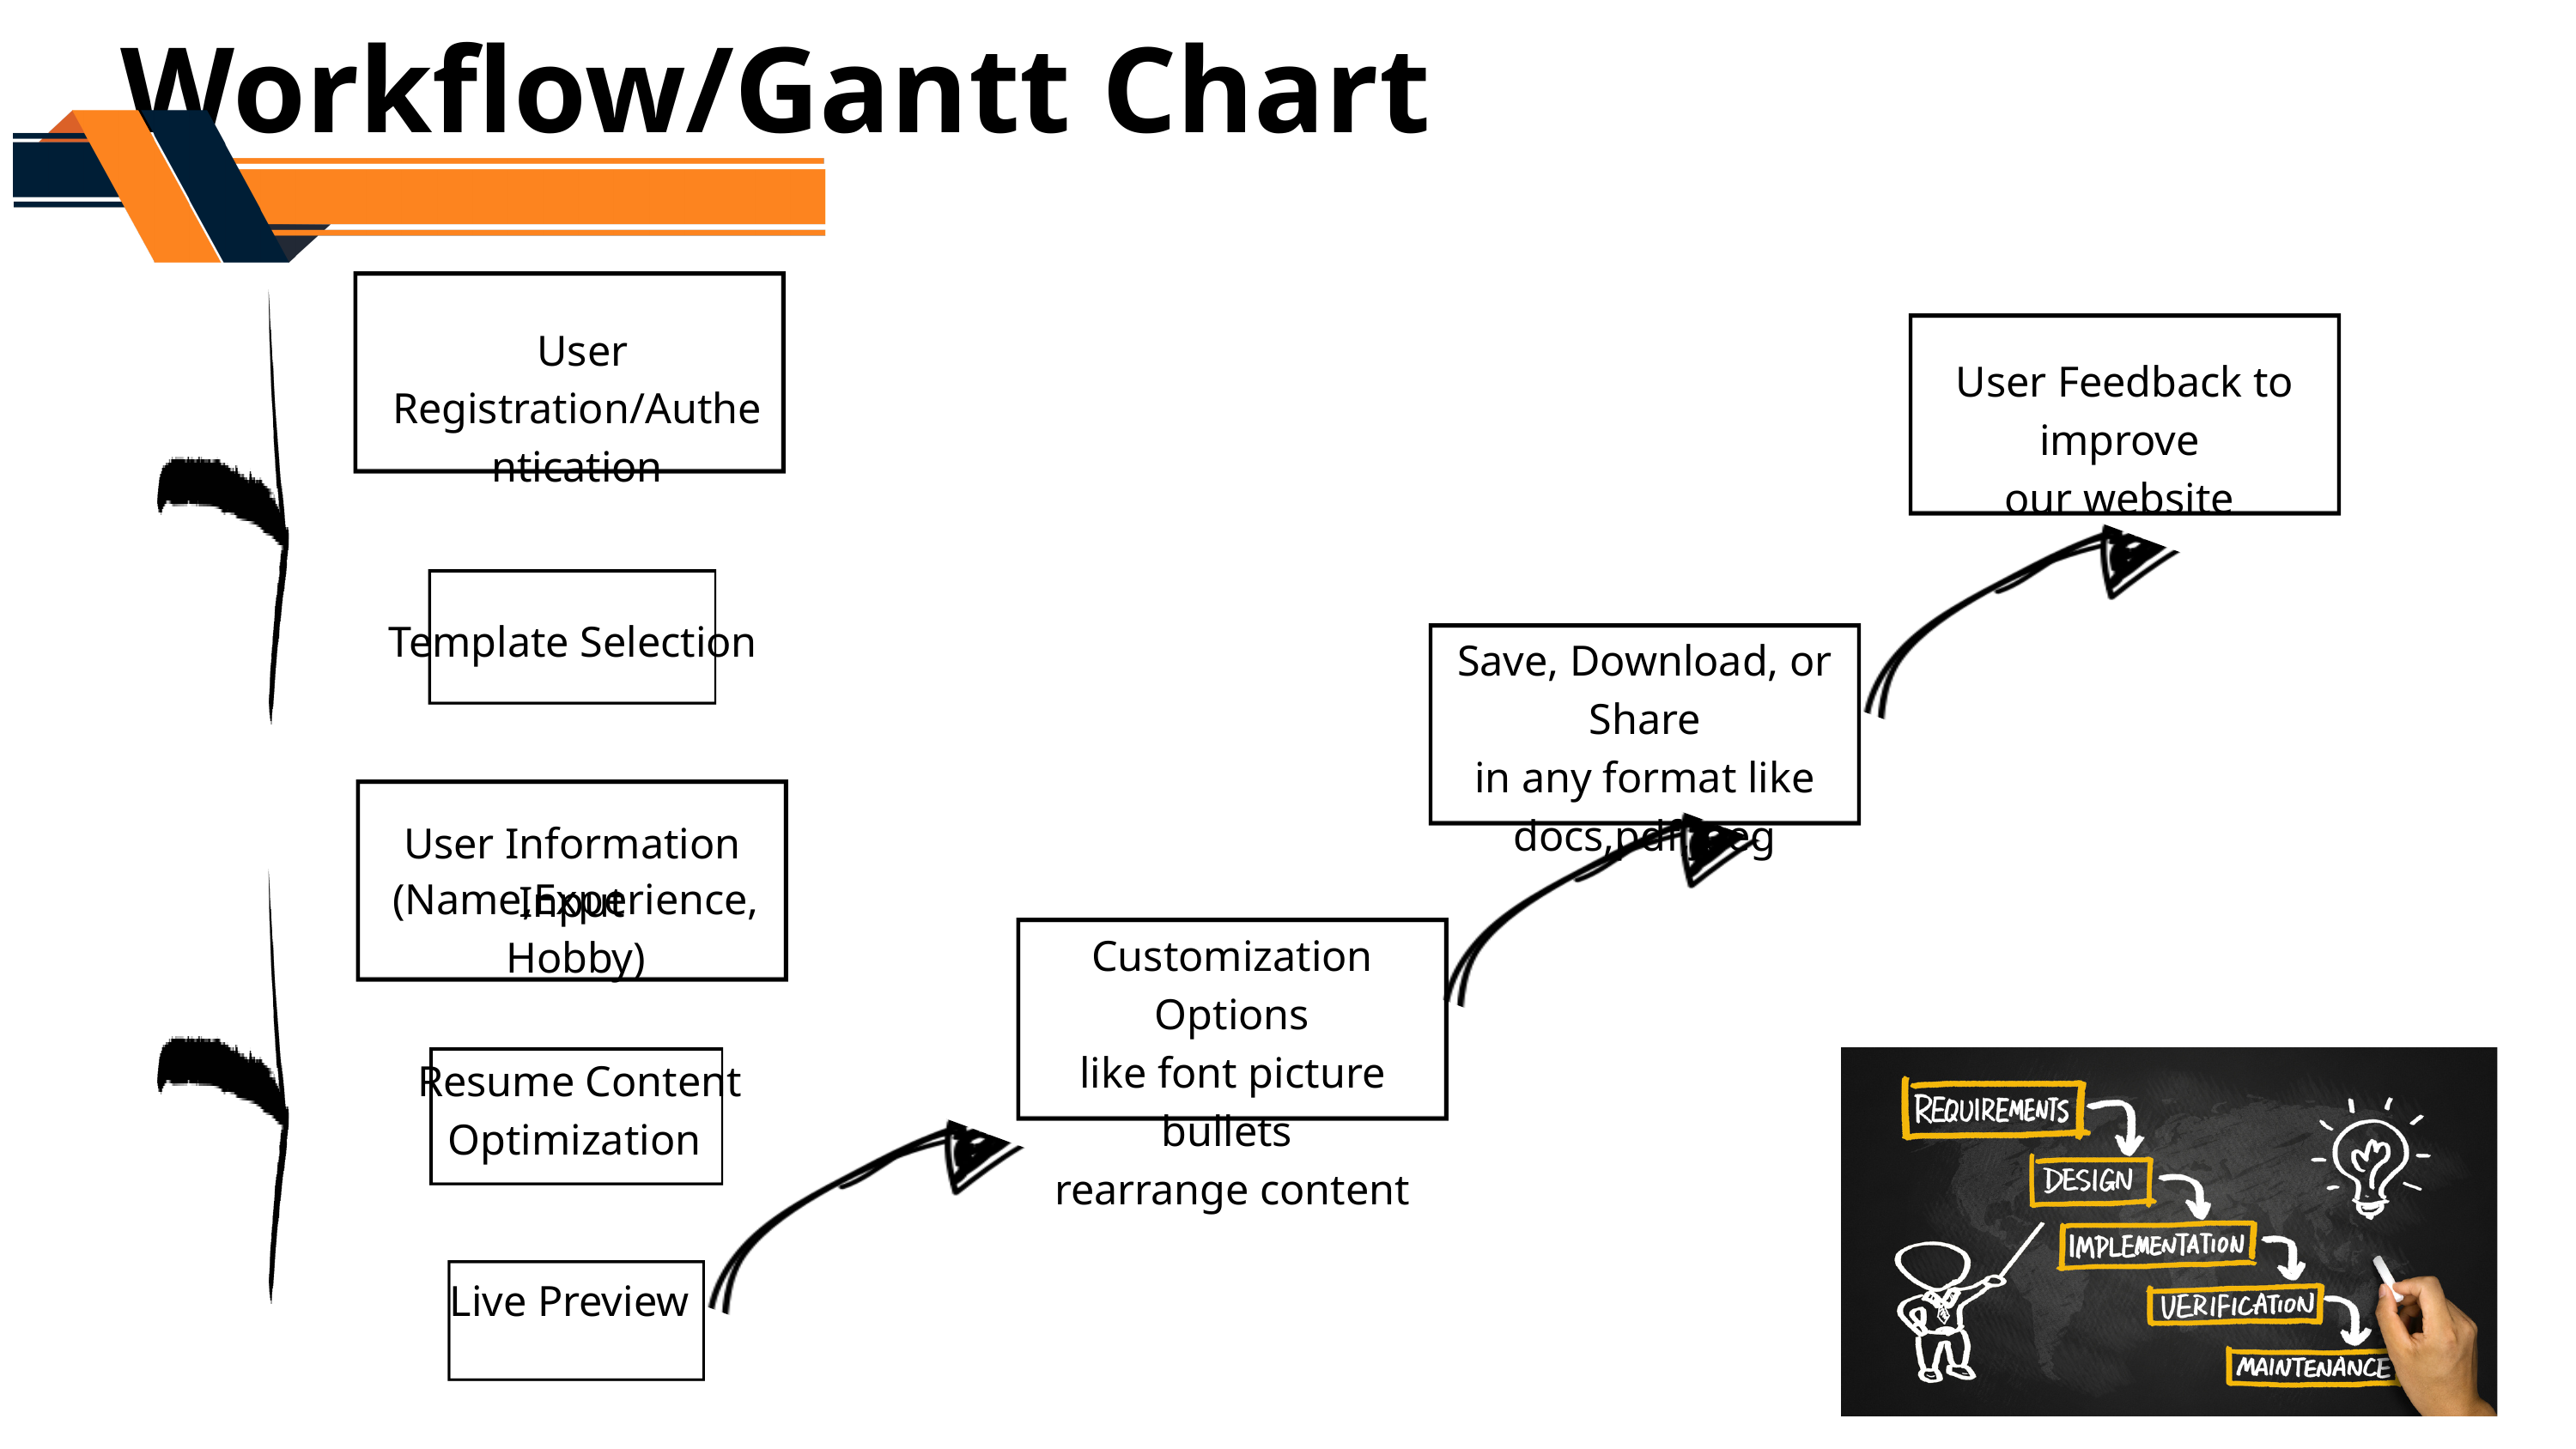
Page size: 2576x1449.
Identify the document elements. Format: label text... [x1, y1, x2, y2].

text_box User Feedback to improve our website [1928, 347, 2322, 523]
text_box [447, 1260, 706, 1266]
text_box [1428, 623, 1862, 826]
text_box [13, 110, 826, 263]
text_box [1841, 1047, 2498, 1416]
text_box [429, 1164, 724, 1185]
text_box Customization Options like font picture bullets rearrange content [1036, 921, 1429, 1213]
text_box User Information Input [375, 809, 769, 925]
text_box Resume Content Optimization [383, 1046, 776, 1164]
text_box [355, 779, 788, 982]
text_box Live Preview [373, 1266, 766, 1325]
text_box [1440, 755, 1842, 1114]
text_box [157, 869, 289, 1304]
text_box [720, 1063, 1093, 1421]
text_box Save, Download, or Share in any format like docs,pdf,jpeg [1448, 626, 1842, 860]
text_box [1861, 467, 2262, 826]
text_box Workflow/Gantt Chart [0, 28, 2051, 156]
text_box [353, 270, 787, 474]
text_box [376, 569, 770, 706]
text_box [447, 1325, 706, 1382]
text_box [1908, 313, 2342, 516]
text_box [1016, 918, 1449, 1121]
text_box [157, 289, 289, 724]
text_box (Name,Experience,Hobby) [379, 864, 773, 982]
